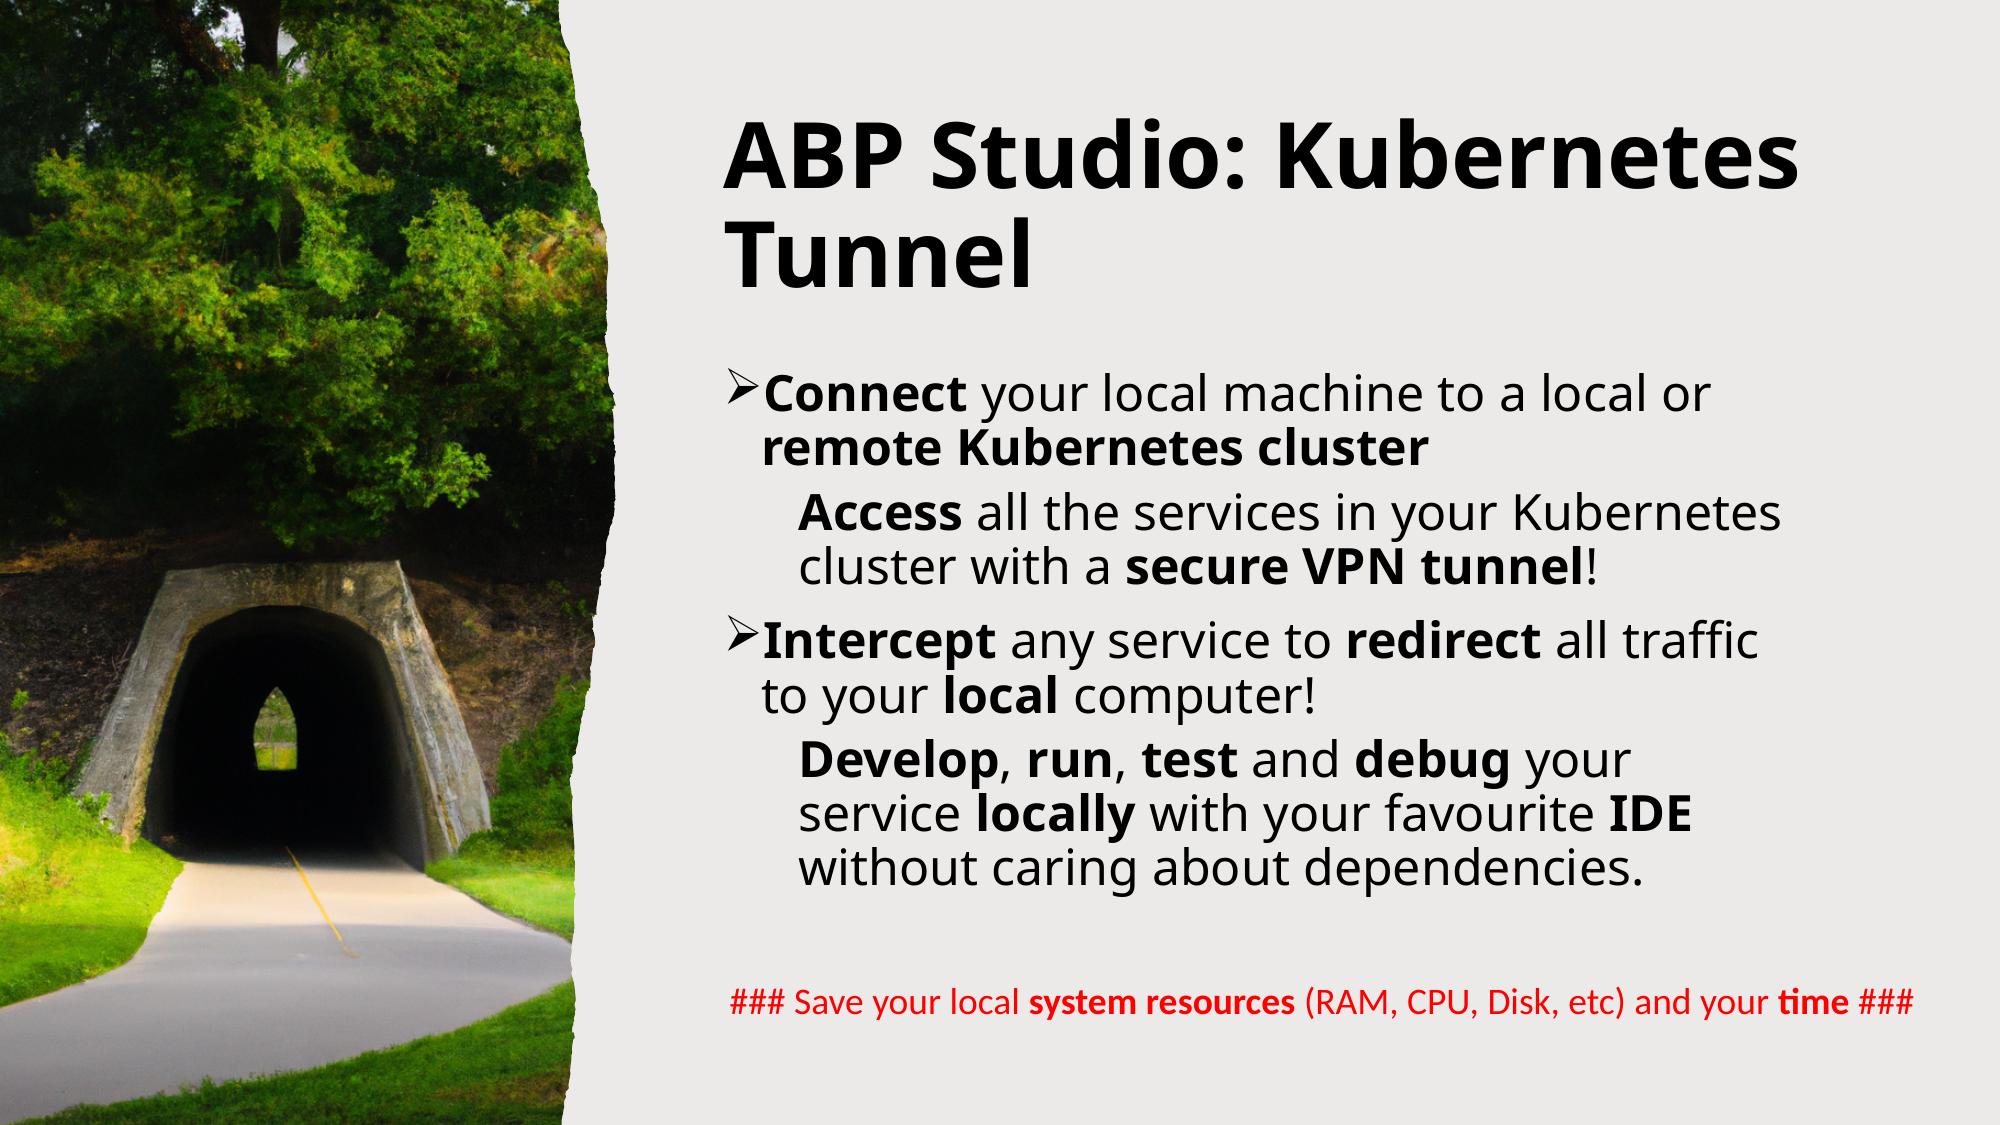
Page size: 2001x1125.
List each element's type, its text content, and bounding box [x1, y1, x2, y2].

list Connect your local machine to a local or remote Kubernetes cluster Access all the services in your Kubernetes cluster with a secure VPN tunnel! Intercept any service to redirect all traffic to your local computer! Develop, run, test and debug your service locally with your favourite IDE without caring about dependencies. [708, 361, 1821, 928]
picture [0, 0, 616, 1125]
text_box ### Save your local system resources (RAM, CPU, Disk, etc) and your time ### [714, 970, 1930, 1030]
text_box [616, 0, 2000, 1125]
title ABP Studio: Kubernetes Tunnel [708, 98, 1944, 319]
